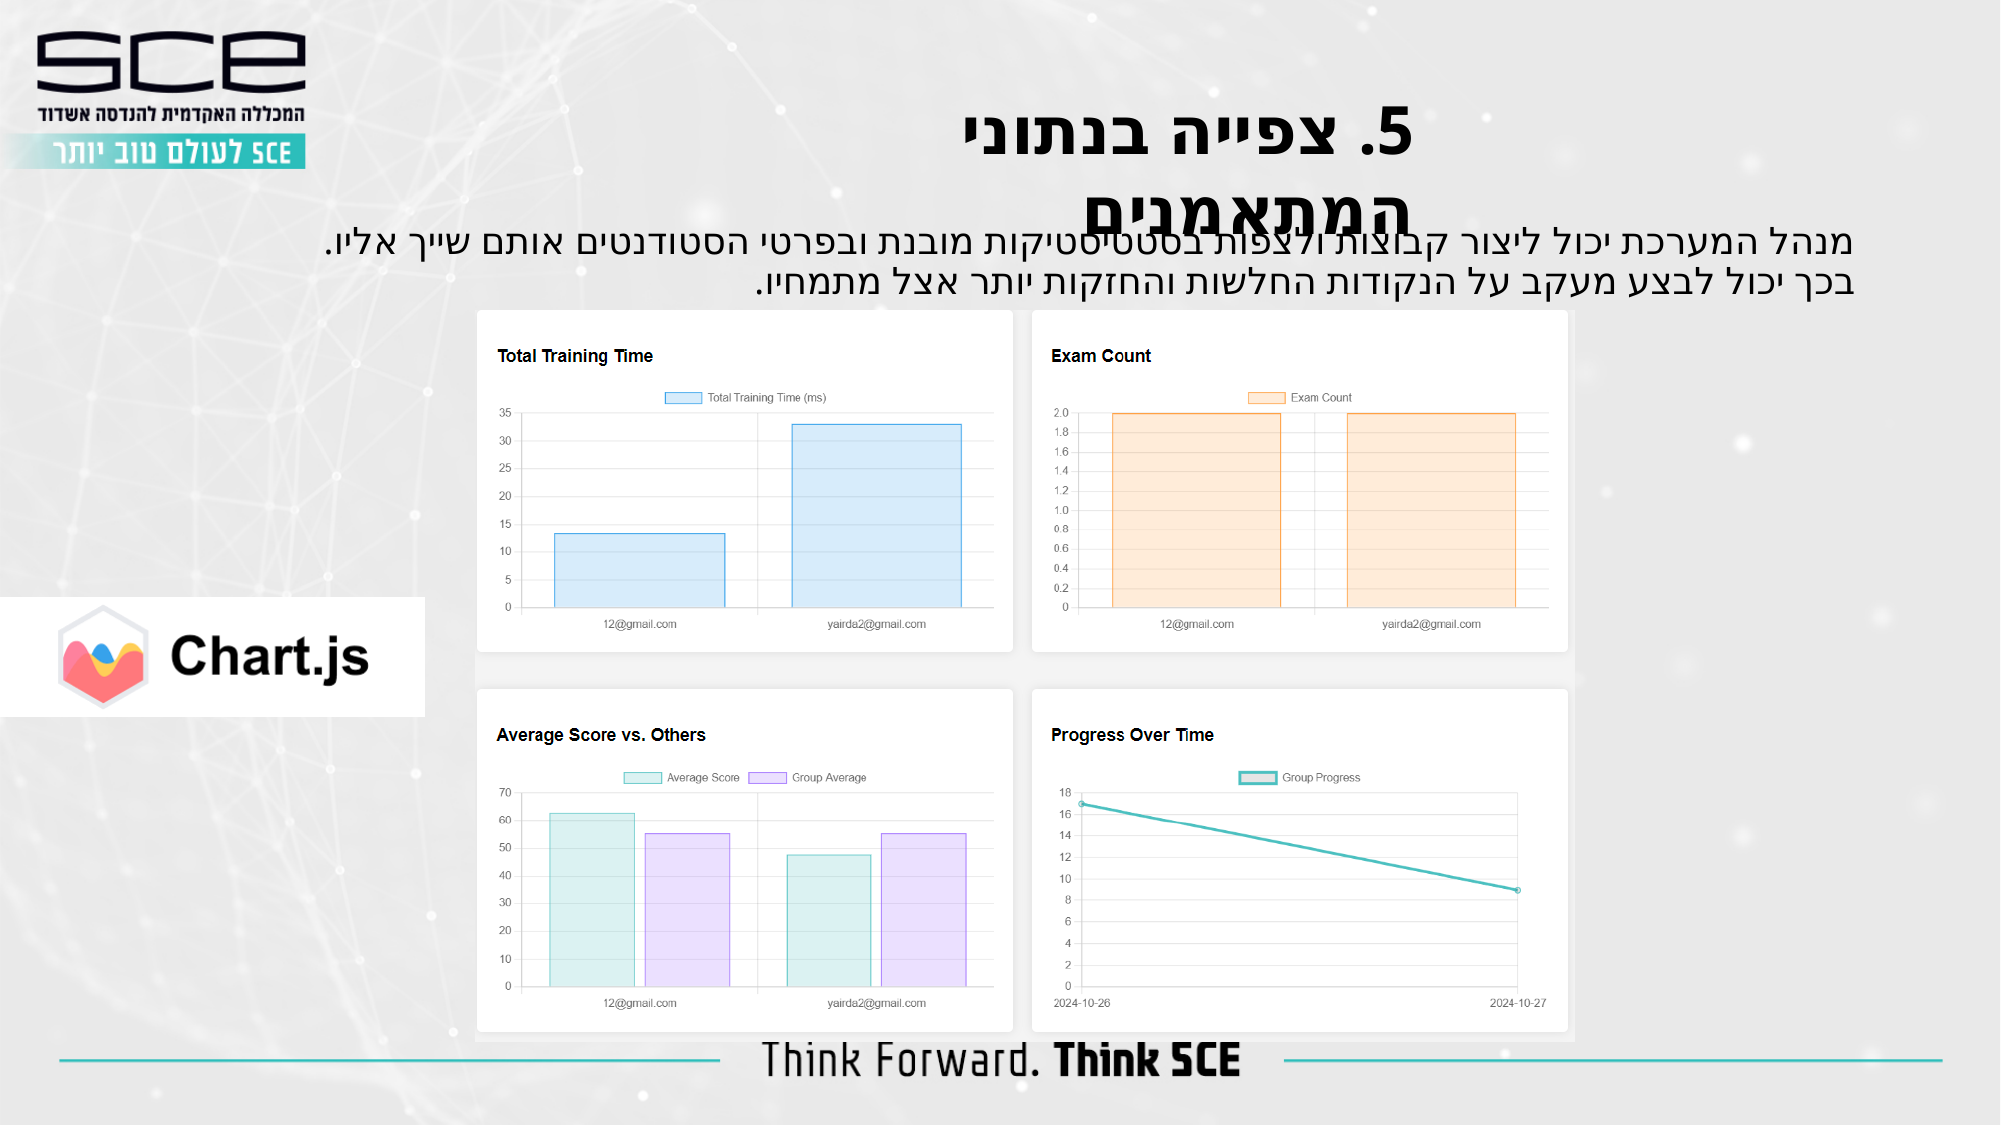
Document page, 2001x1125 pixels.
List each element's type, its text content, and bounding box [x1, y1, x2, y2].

text_box 5. צפייה בנתוני המתאמנים [621, 80, 1429, 200]
picture [0, 0, 2001, 1125]
text_box מנהל המערכת יכול ליצור קבוצות ולצפות בסטטיסטיקות מובנת ובפרטי הסטודנטים אותם שייך אליו. בכך יכול לבצע מעקב על הנקודות החלשות והחזקות יותר אצל מתמחיו. [128, 200, 1872, 325]
